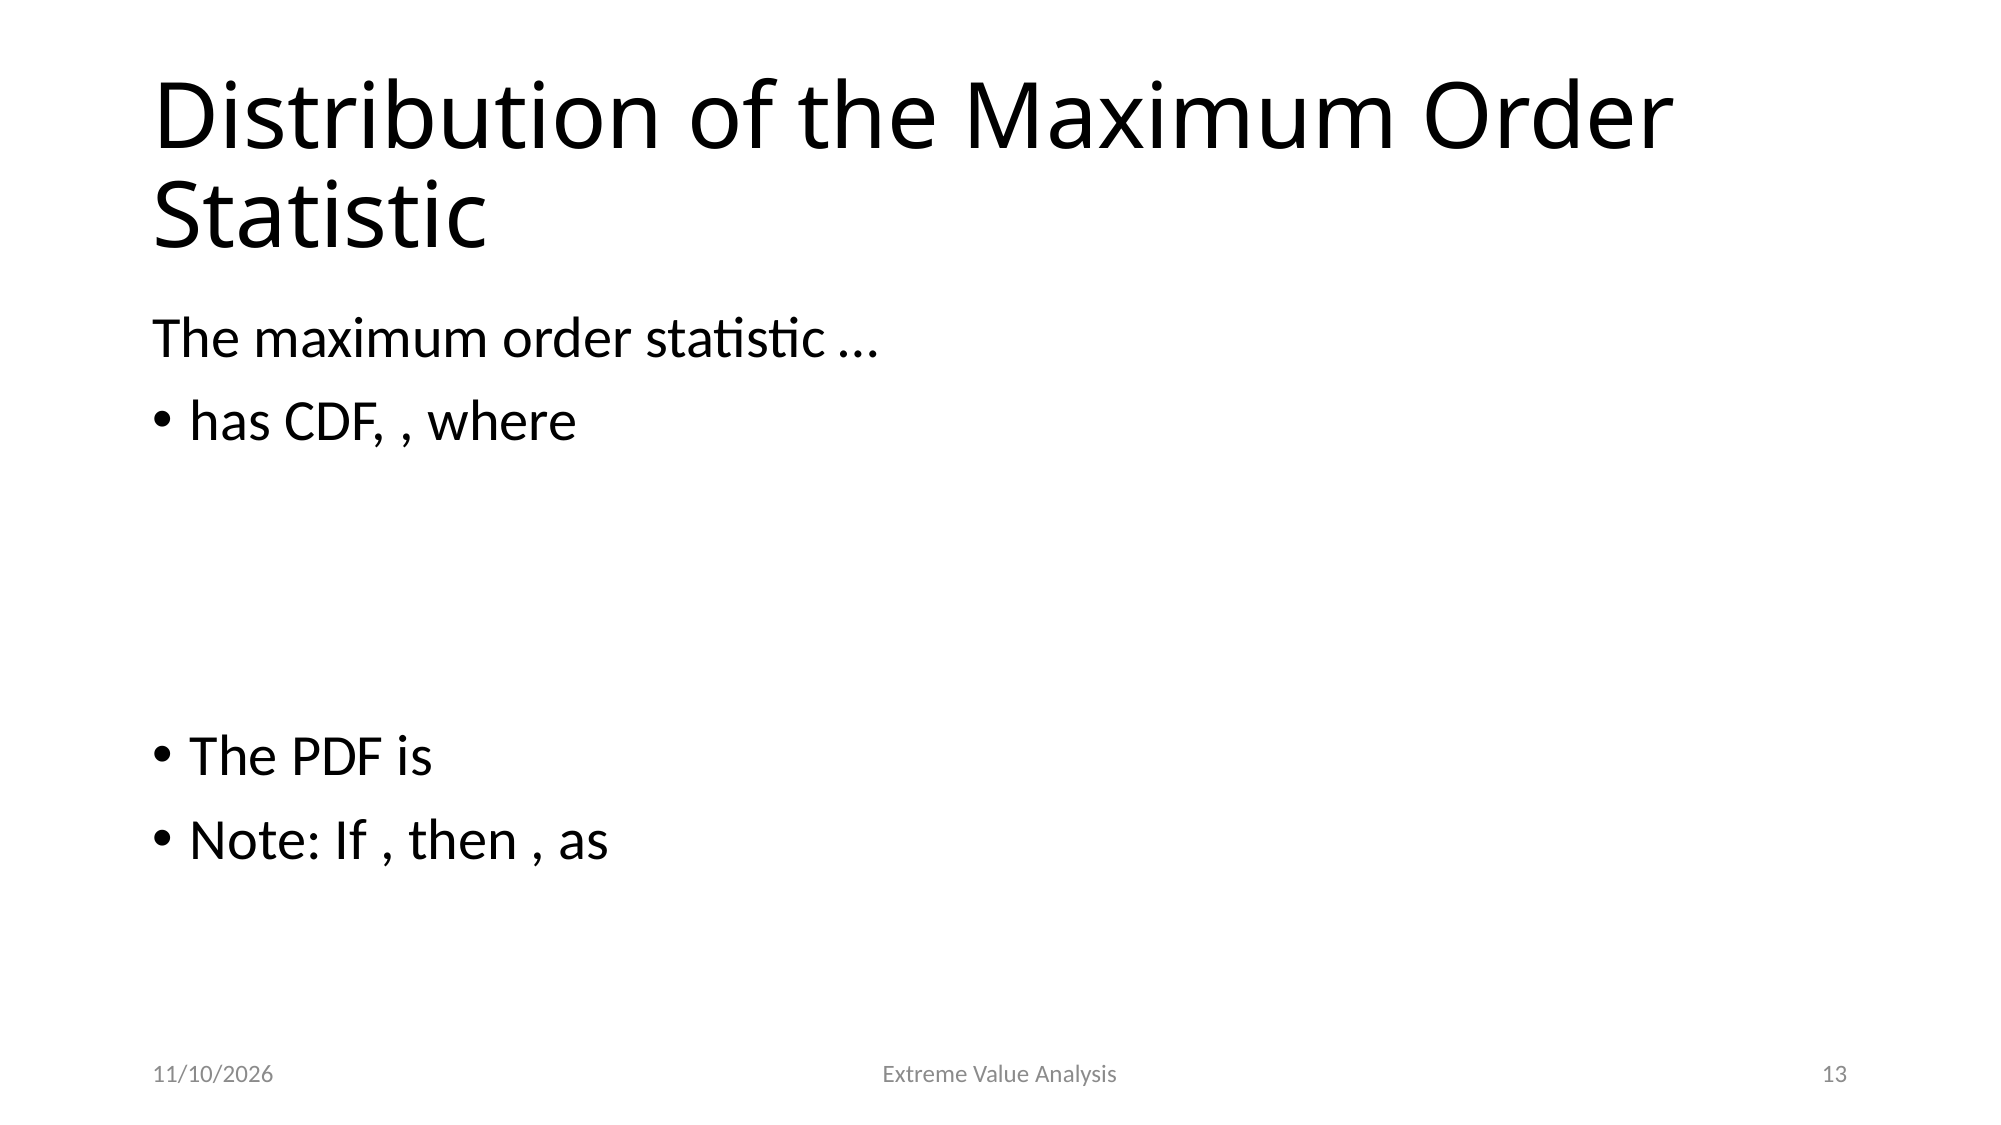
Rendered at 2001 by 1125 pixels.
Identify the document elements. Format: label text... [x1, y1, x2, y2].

slide_number 13 [1412, 1042, 1863, 1103]
title Distribution of the Maximum Order Statistic [137, 59, 1863, 278]
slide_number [137, 1042, 588, 1103]
footer Extreme Value Analysis [662, 1042, 1338, 1103]
